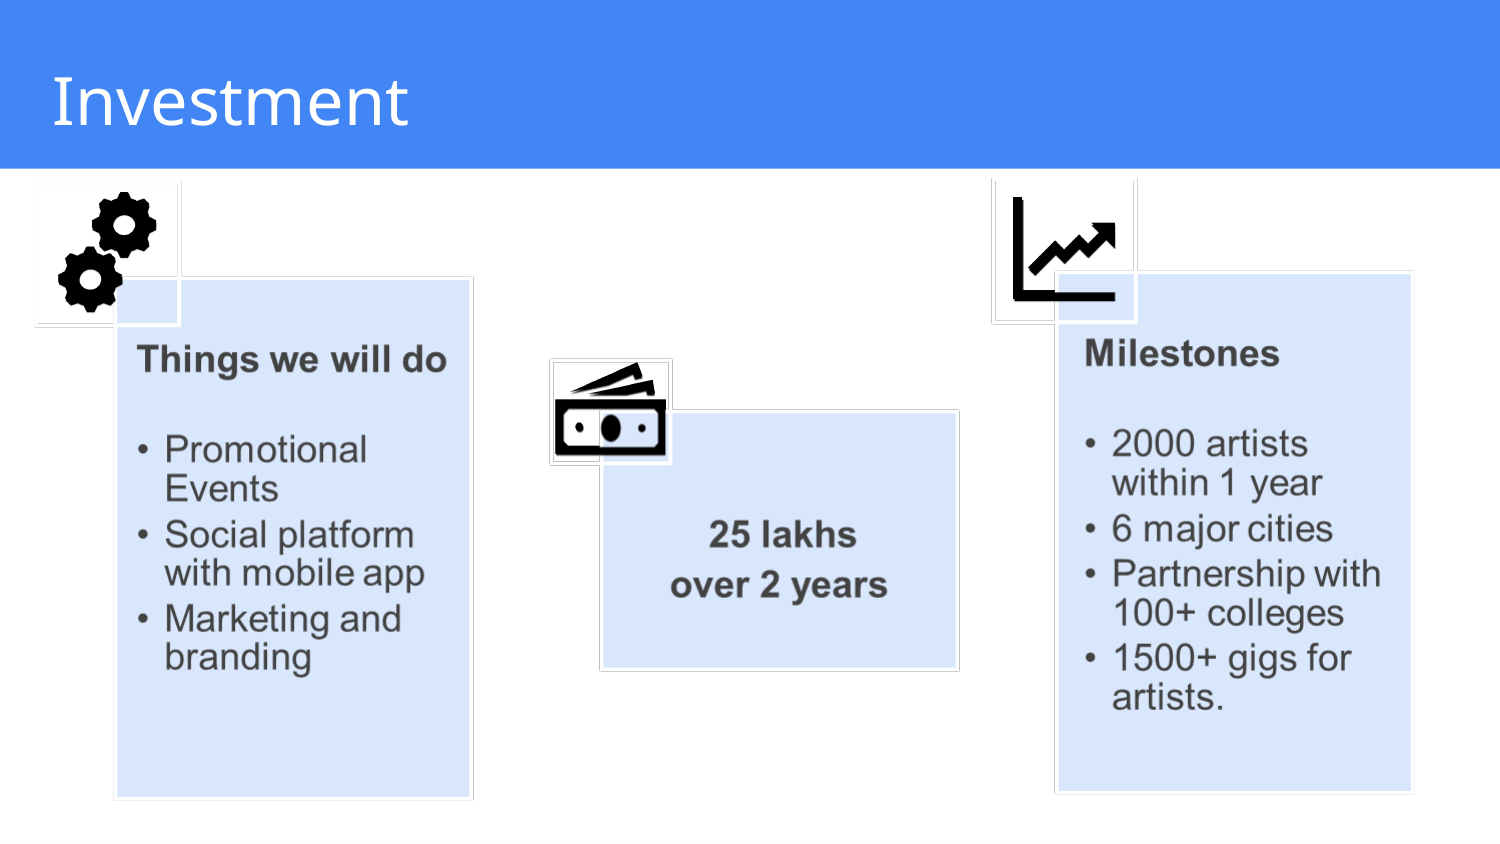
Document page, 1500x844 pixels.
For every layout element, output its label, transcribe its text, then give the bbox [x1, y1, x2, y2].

text_box [0, 167, 1500, 844]
title Investment [37, 27, 1387, 154]
picture [0, 176, 1488, 844]
